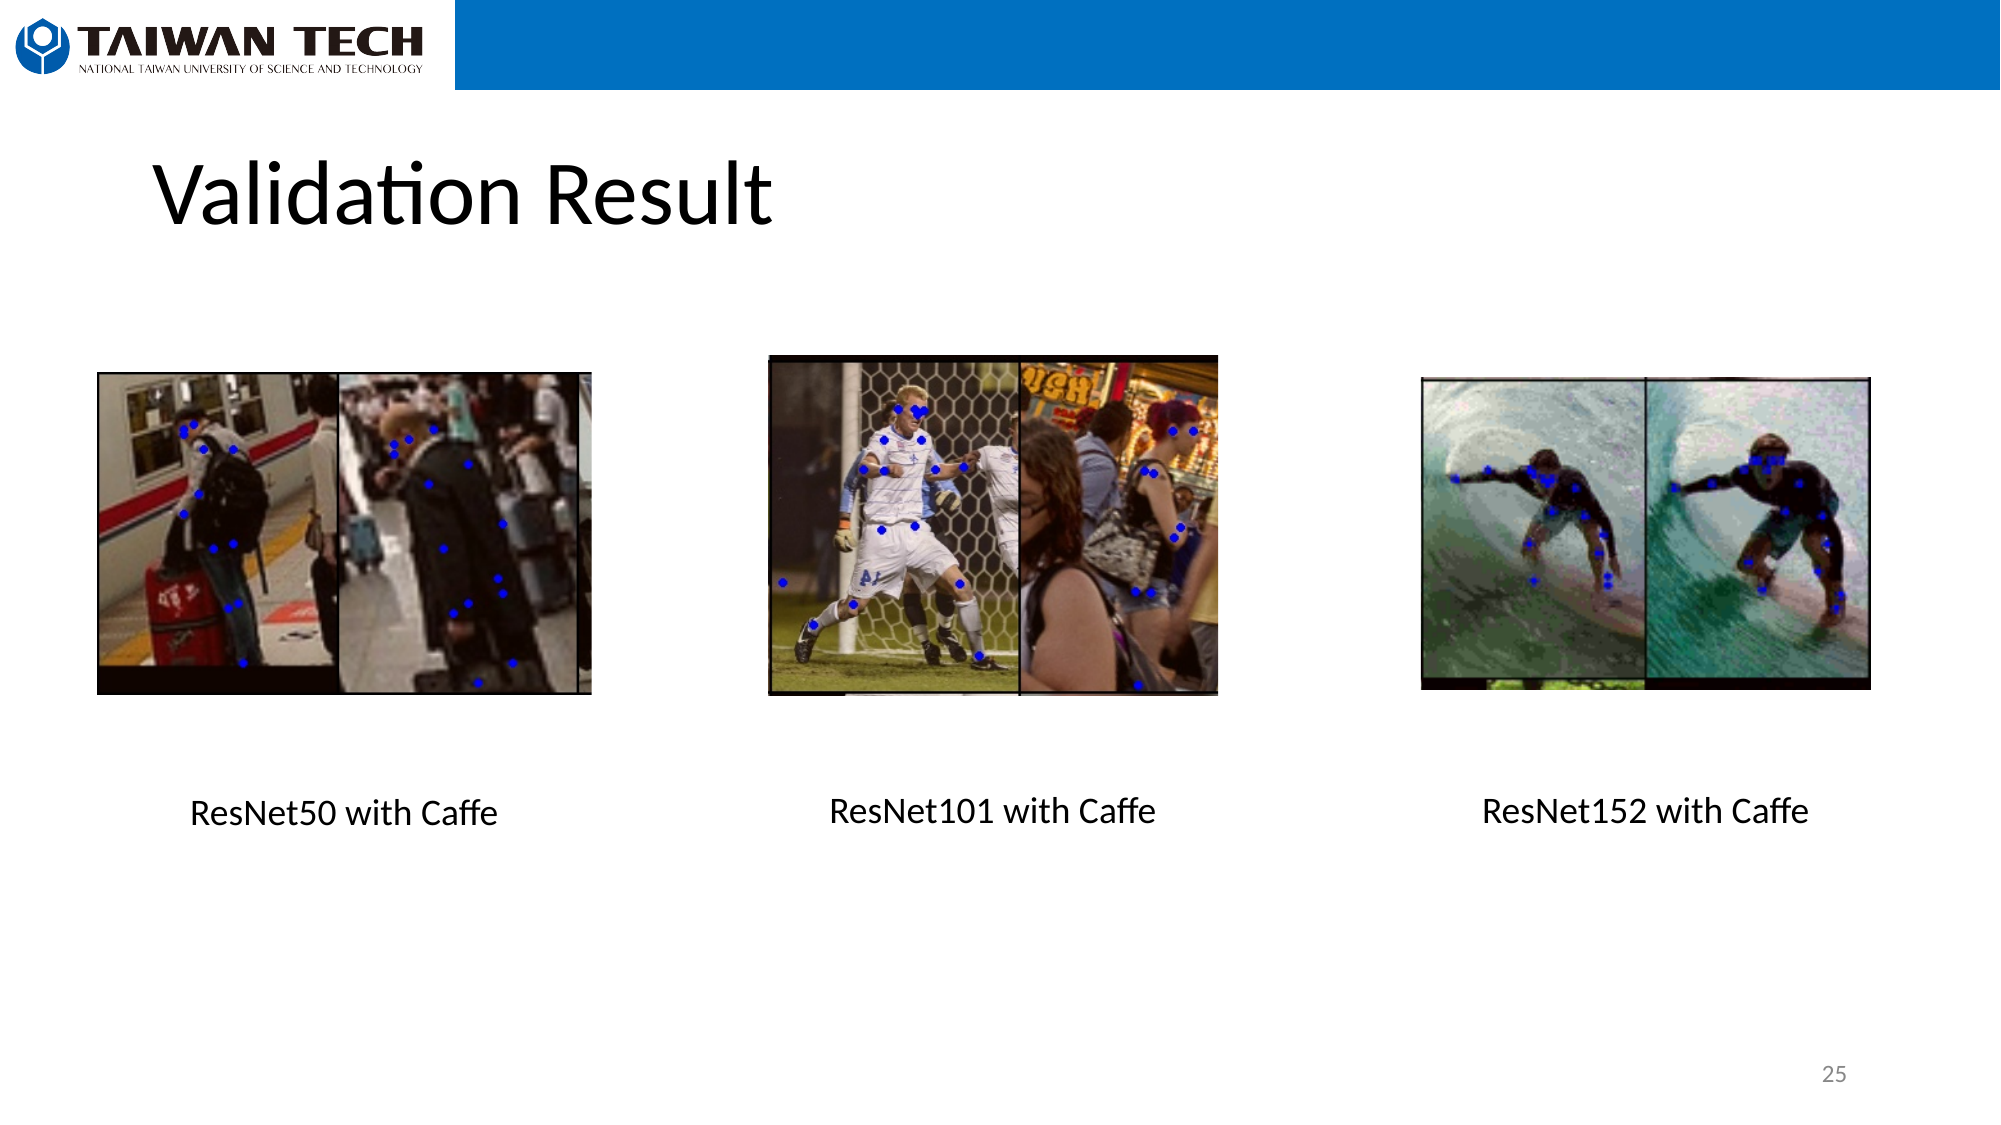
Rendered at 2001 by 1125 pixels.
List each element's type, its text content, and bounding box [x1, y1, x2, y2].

text_box ResNet152 with Caffe [1354, 773, 1938, 844]
text_box ResNet101 with Caffe [696, 773, 1290, 844]
title Validation Result [137, 111, 1863, 278]
text_box ResNet50 with Caffe [77, 773, 612, 844]
text_box [456, 0, 2000, 90]
picture [0, 1, 438, 90]
picture [1420, 377, 1872, 690]
picture [96, 372, 592, 695]
slide_number ‹#› [1412, 1042, 1863, 1103]
picture [767, 354, 1219, 696]
